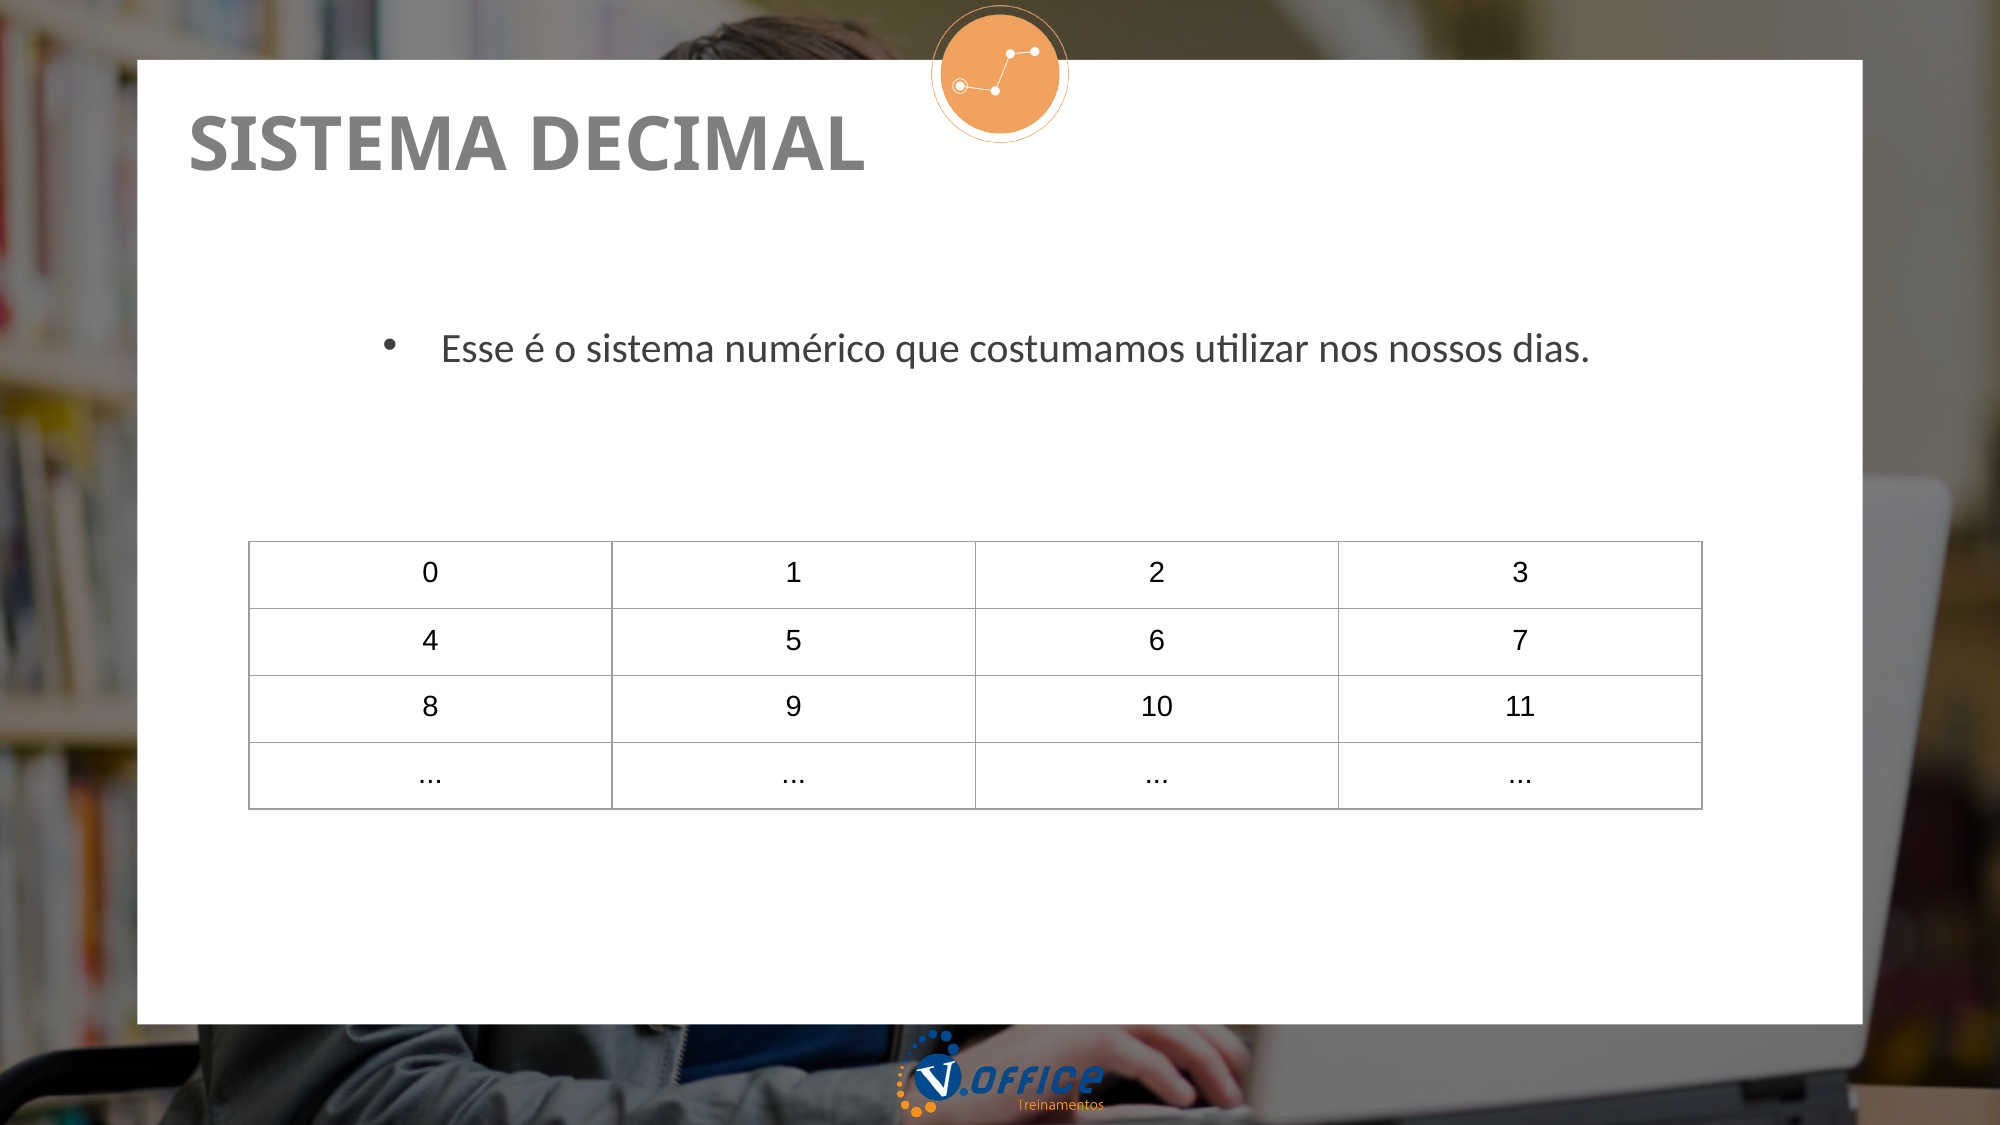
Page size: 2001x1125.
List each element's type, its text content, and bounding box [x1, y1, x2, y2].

table_cell 7 [1339, 609, 1701, 675]
picture [0, 0, 2000, 1125]
table_cell ... [250, 743, 611, 808]
table_cell 4 [250, 609, 611, 675]
table_cell 5 [613, 609, 975, 675]
table_cell ... [1339, 743, 1701, 808]
title SISTEMA DECIMAL [173, 37, 1585, 255]
table_cell 6 [976, 609, 1338, 675]
table_header 1 [613, 542, 975, 608]
table_cell 9 [613, 676, 975, 742]
table_header 0 [250, 542, 611, 608]
table_header 3 [1339, 542, 1701, 608]
table_header 2 [976, 542, 1338, 608]
table_cell ... [976, 743, 1338, 808]
table_cell 8 [250, 676, 611, 742]
table_cell ... [613, 743, 975, 808]
table_cell 10 [976, 676, 1338, 742]
table_cell 11 [1339, 676, 1701, 742]
list Esse é o sistema numérico que costumamos utilizar nos nossos dias. [351, 327, 1635, 426]
